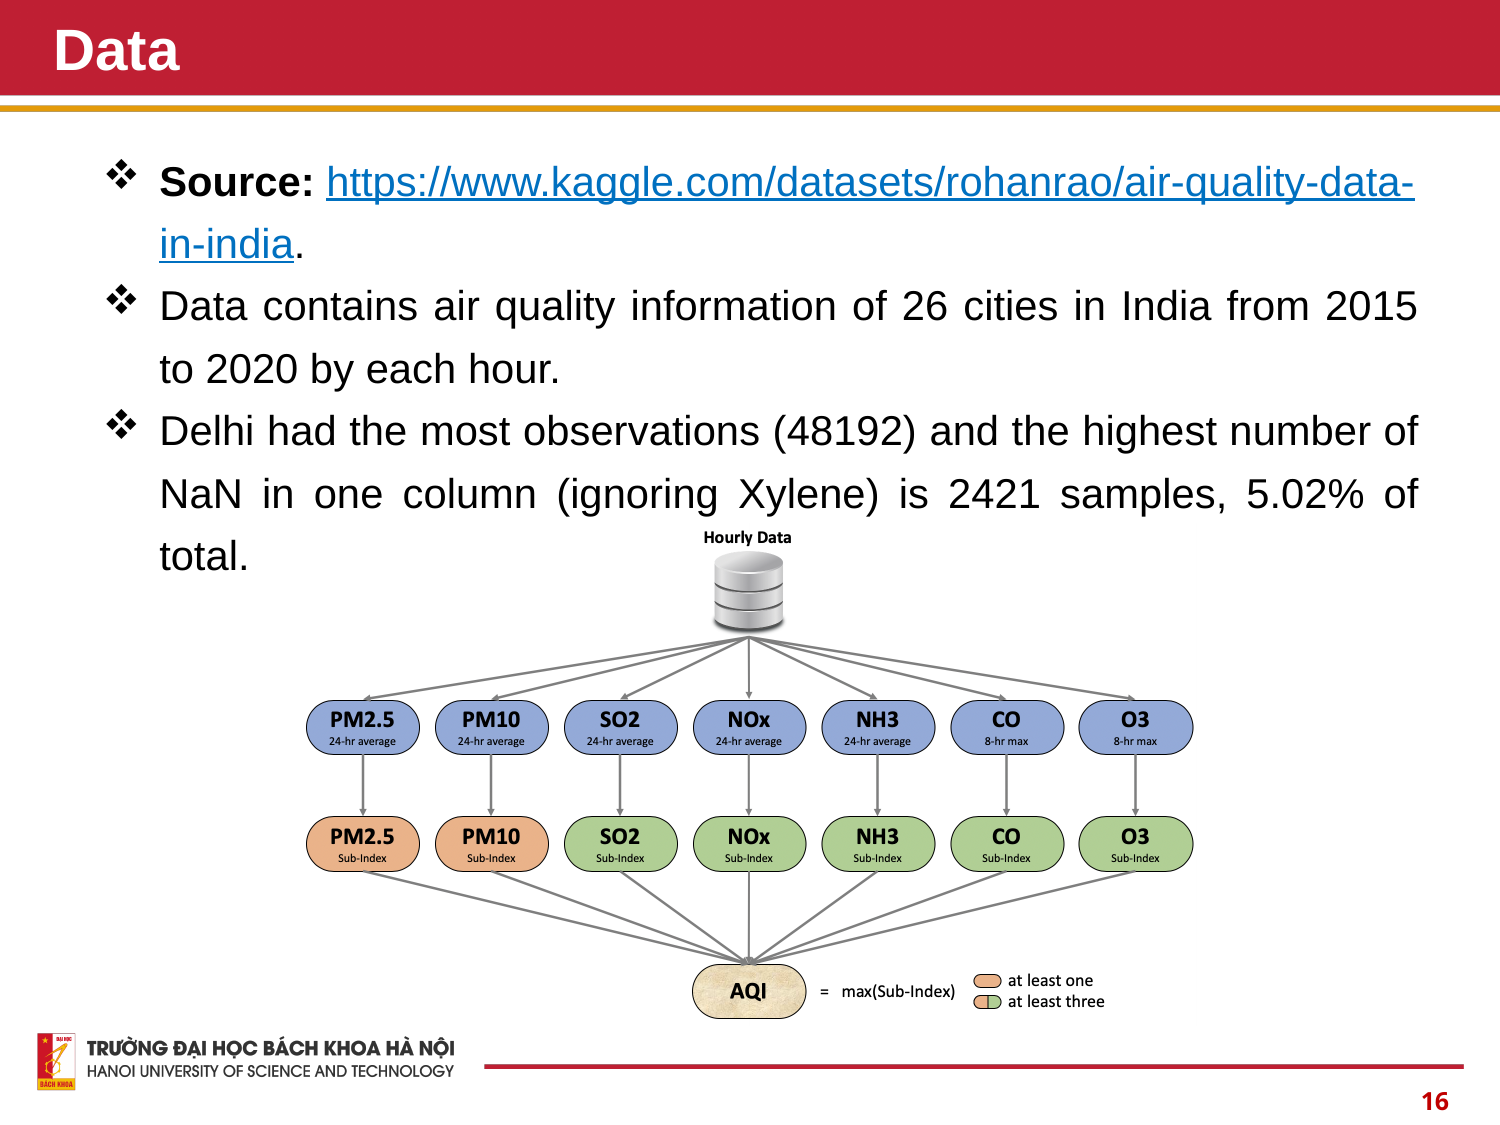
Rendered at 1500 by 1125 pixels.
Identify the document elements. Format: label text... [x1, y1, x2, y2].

title Data [38, 12, 1462, 87]
slide_number 16 [1126, 1078, 1464, 1125]
text_box Source: https://www.kaggle.com/datasets/rohanrao/air-quality-data-in-india. Data contains air quality information of 26 cities in India from 2015 to 2020 by each hour. Delhi had the most observations (48192) and the highest number of NaN in one column (ignoring Xylene) is 2421 samples, 5.02% of total. [88, 134, 1434, 774]
picture [0, 0, 1500, 1125]
